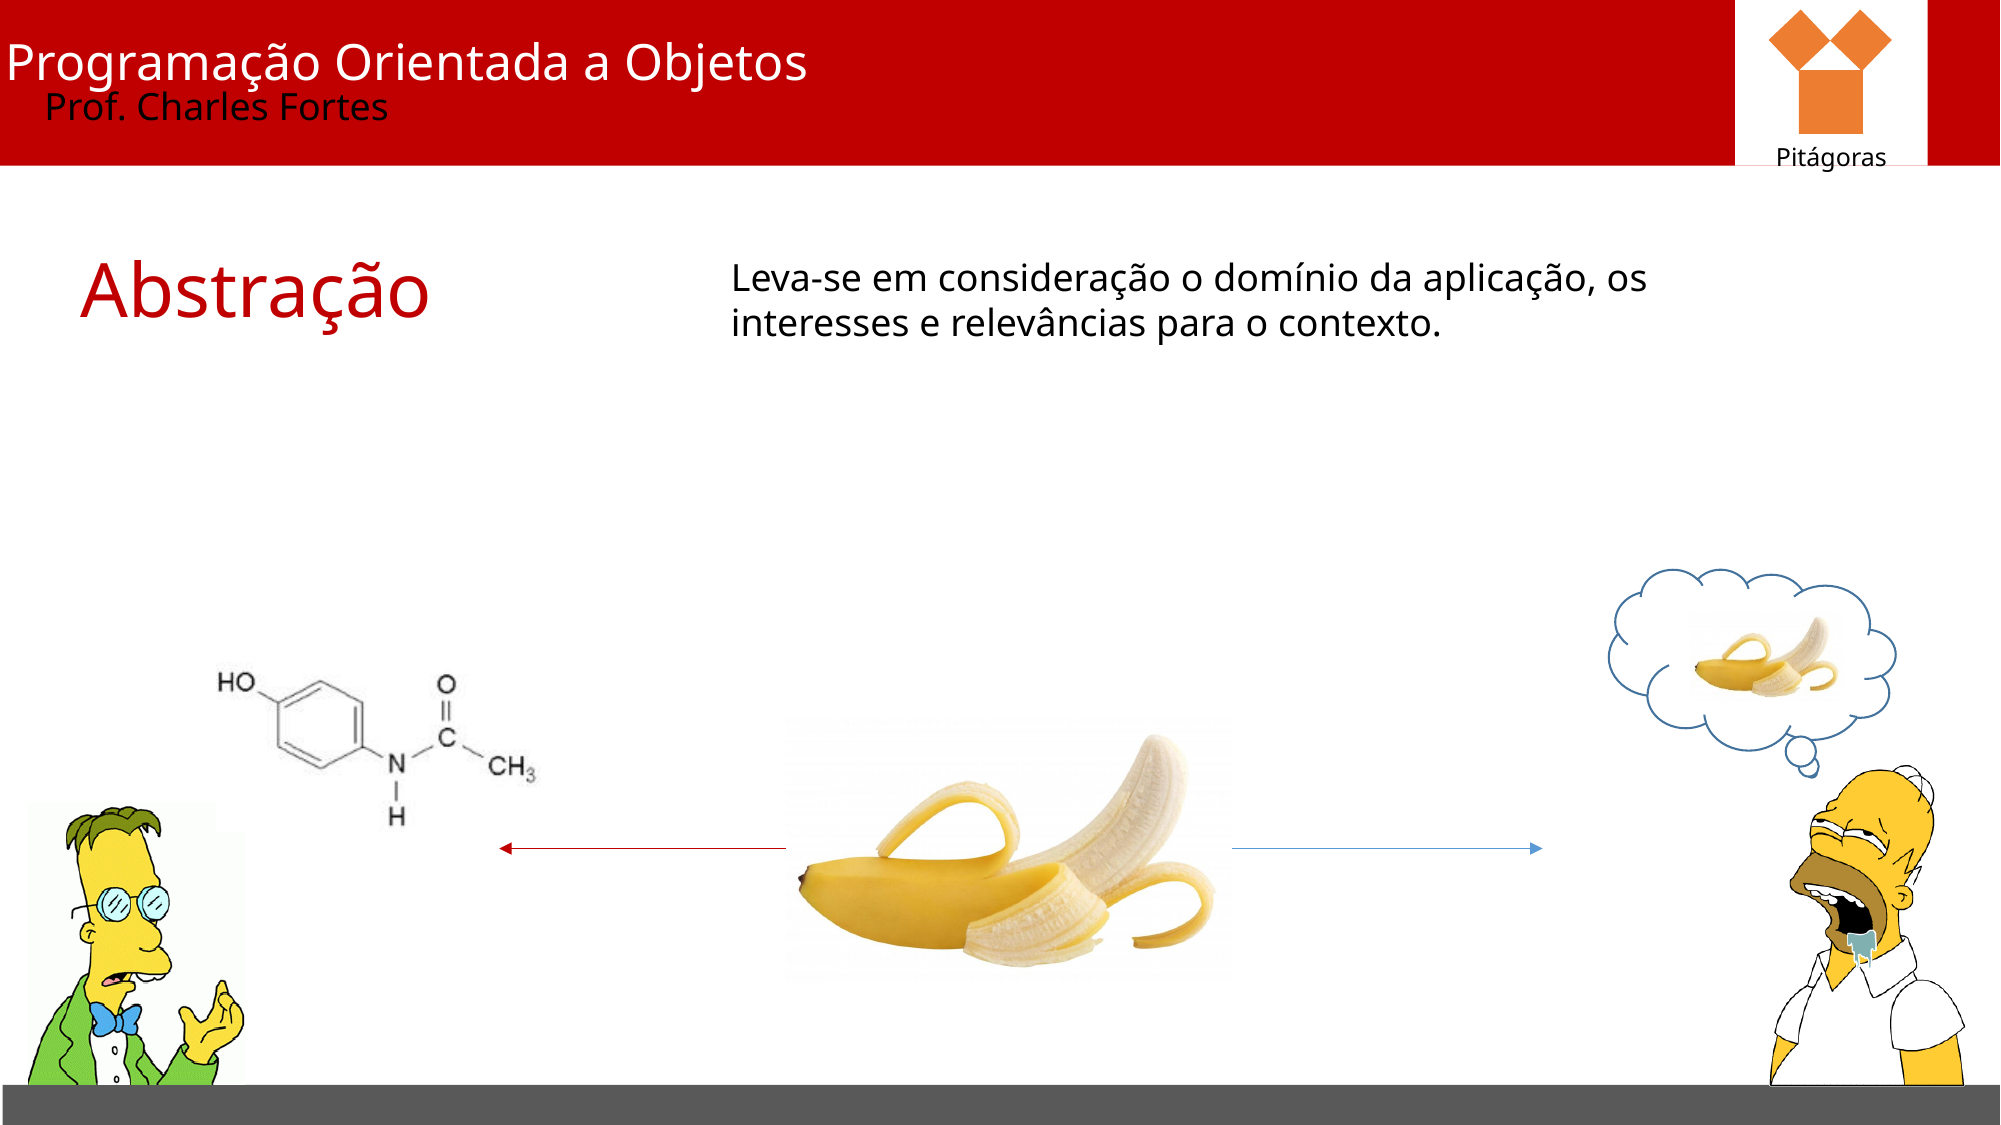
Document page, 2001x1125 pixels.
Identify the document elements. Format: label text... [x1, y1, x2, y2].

text_box Abstração [65, 235, 448, 340]
picture [1768, 763, 1966, 1088]
text_box [1607, 568, 1897, 763]
text_box Programação Orientada a Objetos [0, 23, 824, 98]
text_box [1734, 0, 1929, 167]
picture [785, 715, 1232, 982]
picture [1690, 610, 1844, 702]
text_box Leva-se em consideração o domínio da aplicação, os interesses e relevâncias para o contexto. [715, 246, 1736, 352]
text_box [1929, 0, 2000, 167]
picture [28, 662, 541, 1085]
text_box [0, 0, 1734, 167]
text_box Prof. Charles Fortes [29, 75, 405, 136]
text_box [2, 1084, 2000, 1125]
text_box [1767, 18, 1896, 180]
